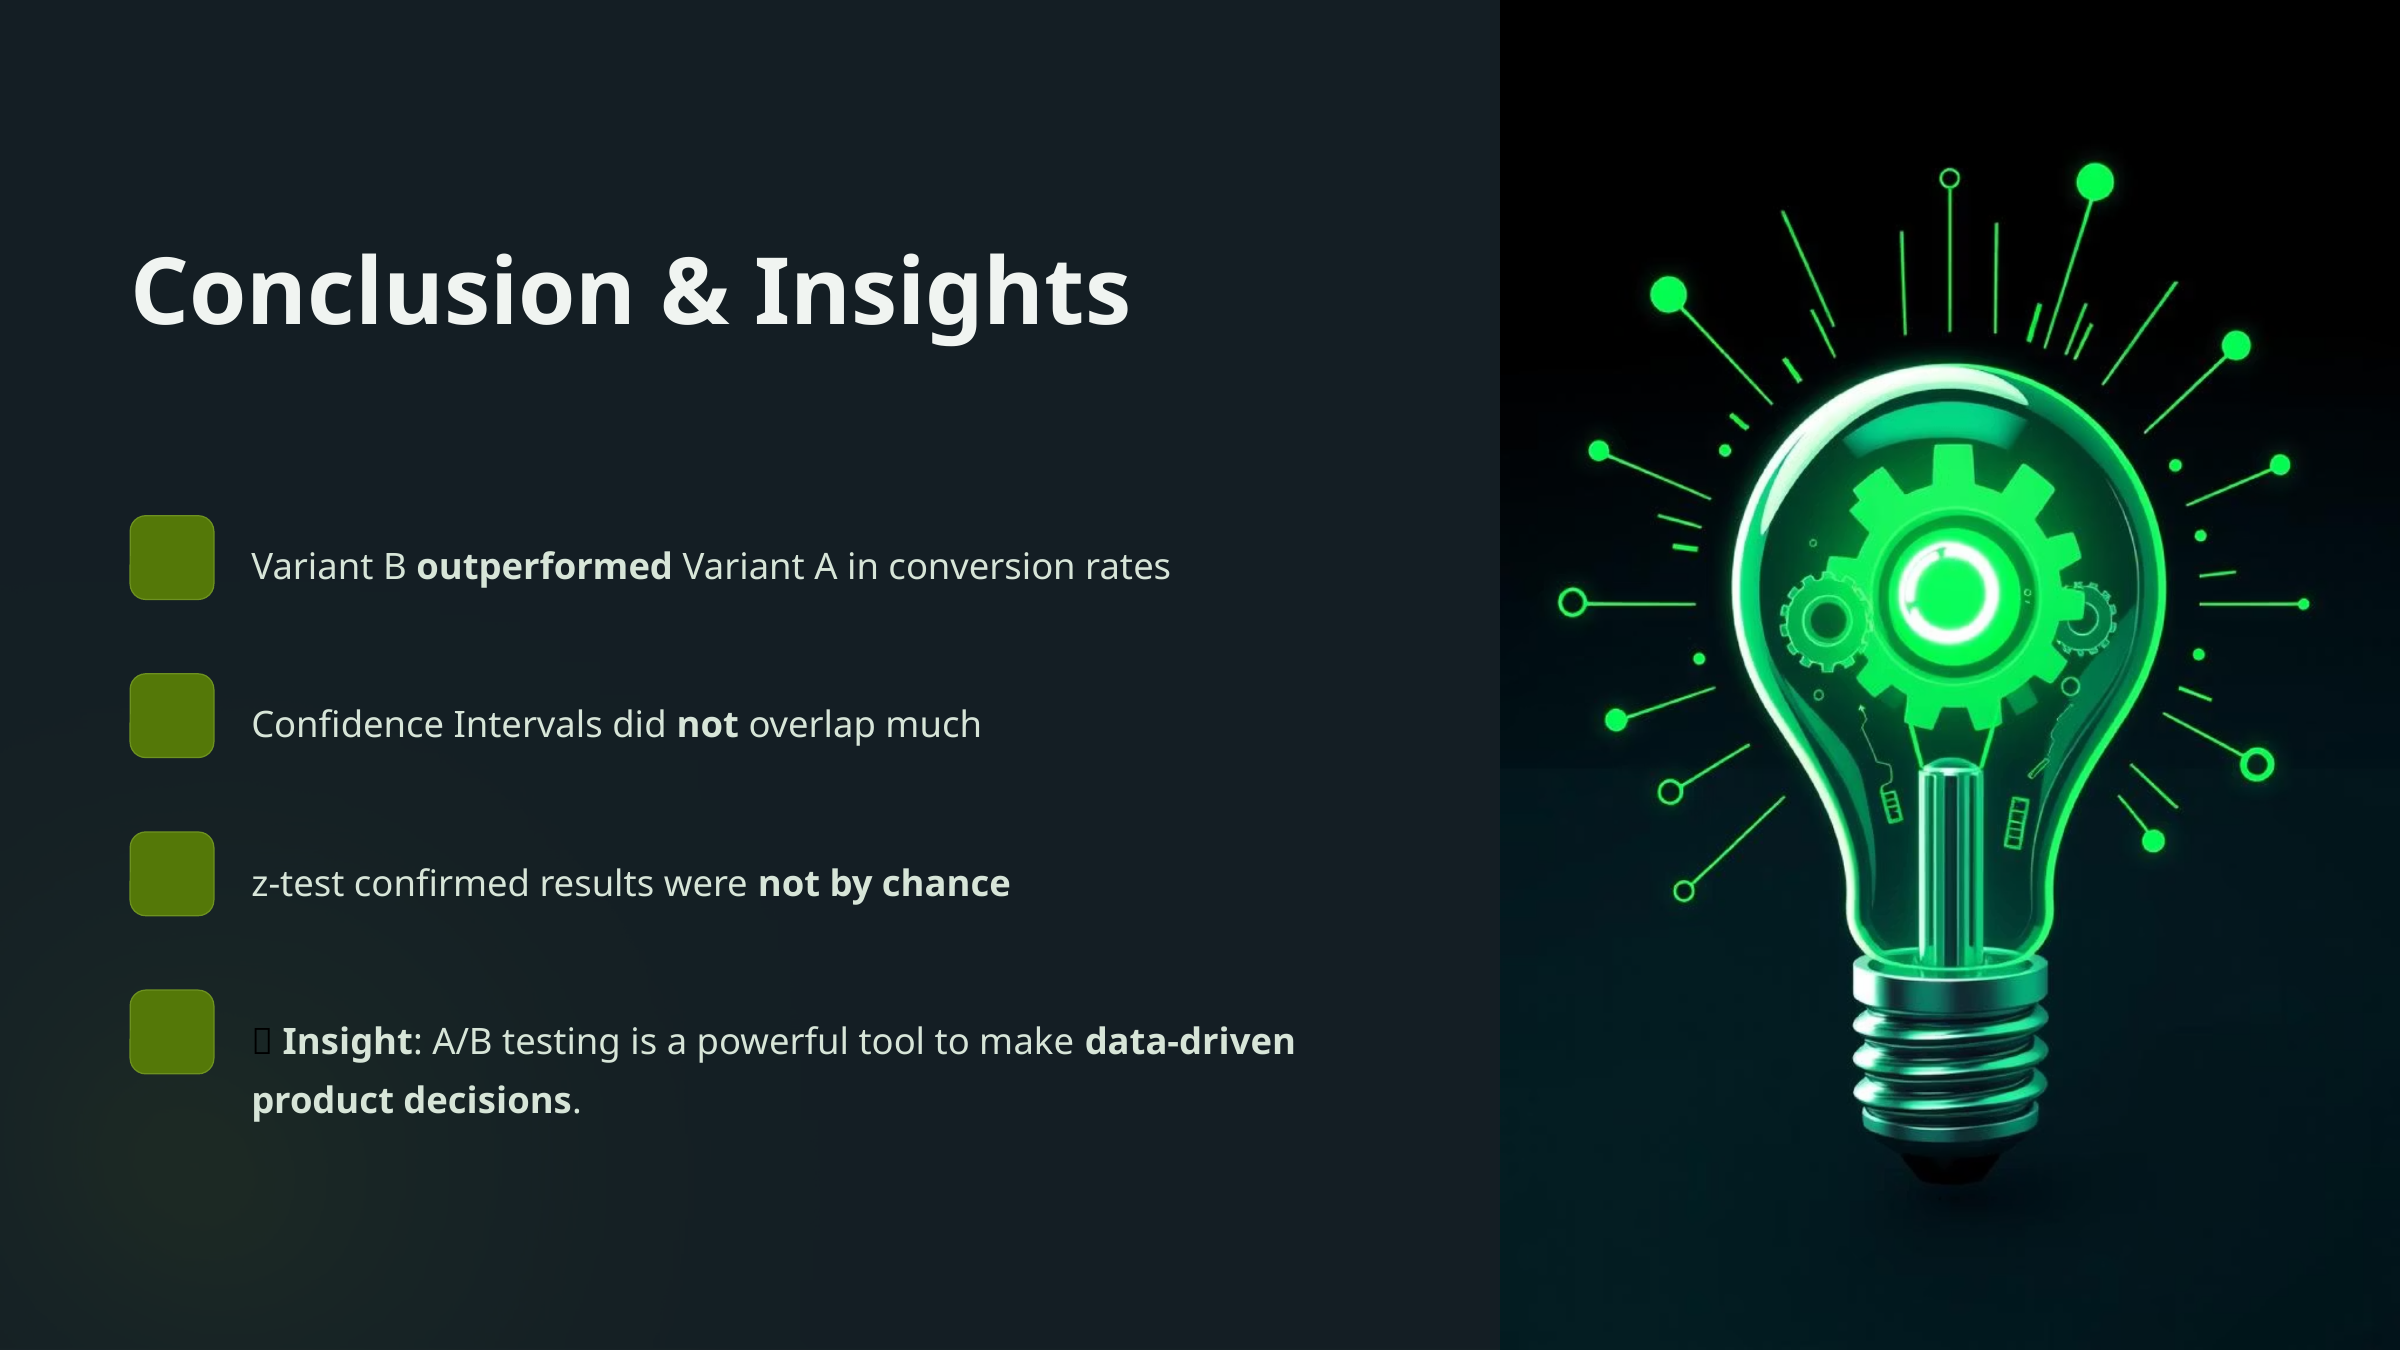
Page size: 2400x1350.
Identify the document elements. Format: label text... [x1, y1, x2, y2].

text_box [130, 990, 214, 1074]
text_box [130, 673, 214, 758]
text_box Variant B outperformed Variant A in conversion rates [251, 527, 1370, 588]
text_box z-test confirmed results were not by chance [251, 844, 1370, 904]
text_box [130, 831, 214, 916]
text_box Confidence Intervals did not overlap much [251, 685, 1370, 746]
picture [1499, 0, 2400, 1350]
text_box [130, 515, 214, 600]
text_box 💡 Insight: A/B testing is a powerful tool to make data-driven product decisions. [251, 1002, 1370, 1123]
text_box Conclusion & Insights [130, 227, 1370, 460]
